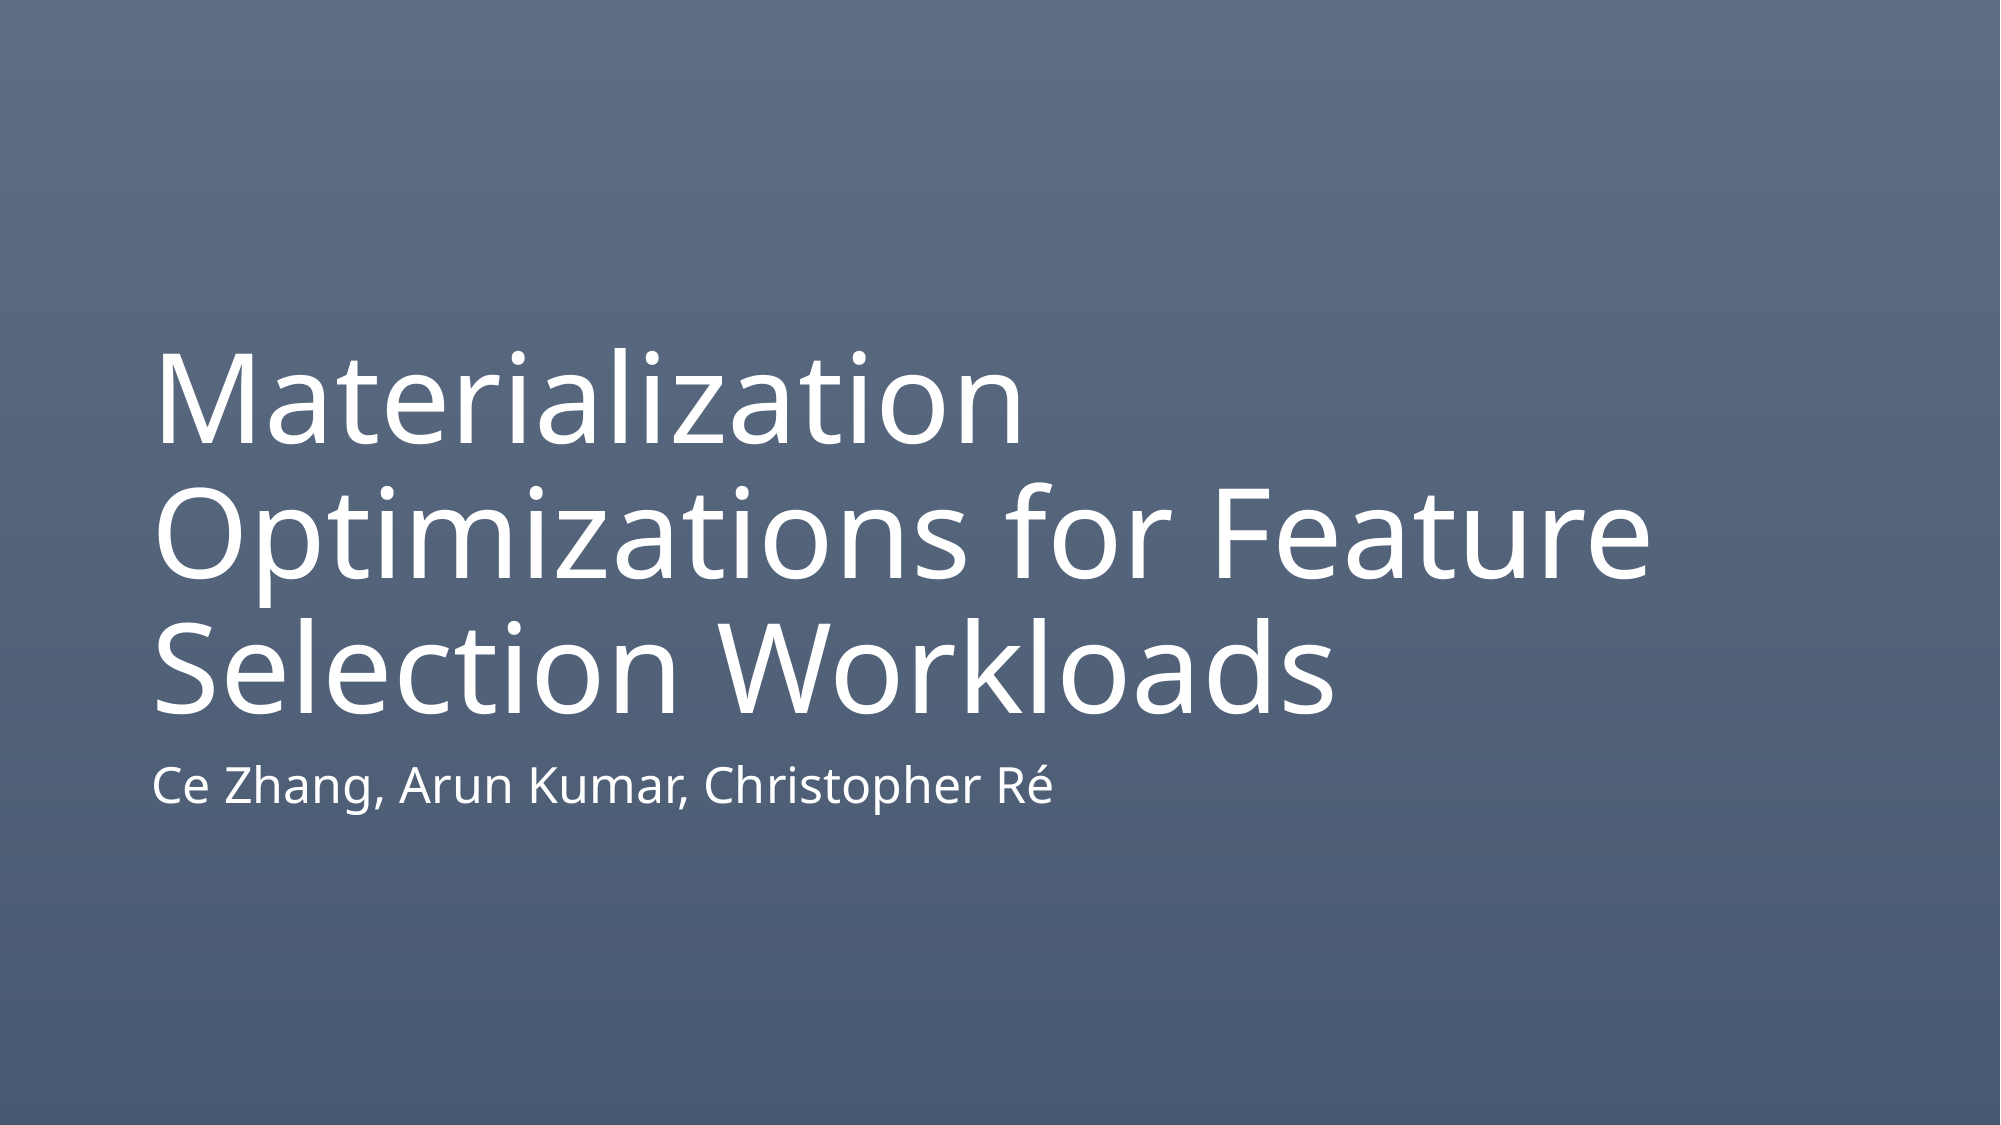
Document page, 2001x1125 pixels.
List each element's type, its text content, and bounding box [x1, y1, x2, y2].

list Ce Zhang, Arun Kumar, Christopher Ré [136, 752, 1862, 999]
title Materialization Optimizations for Feature Selection Workloads [136, 280, 1862, 749]
